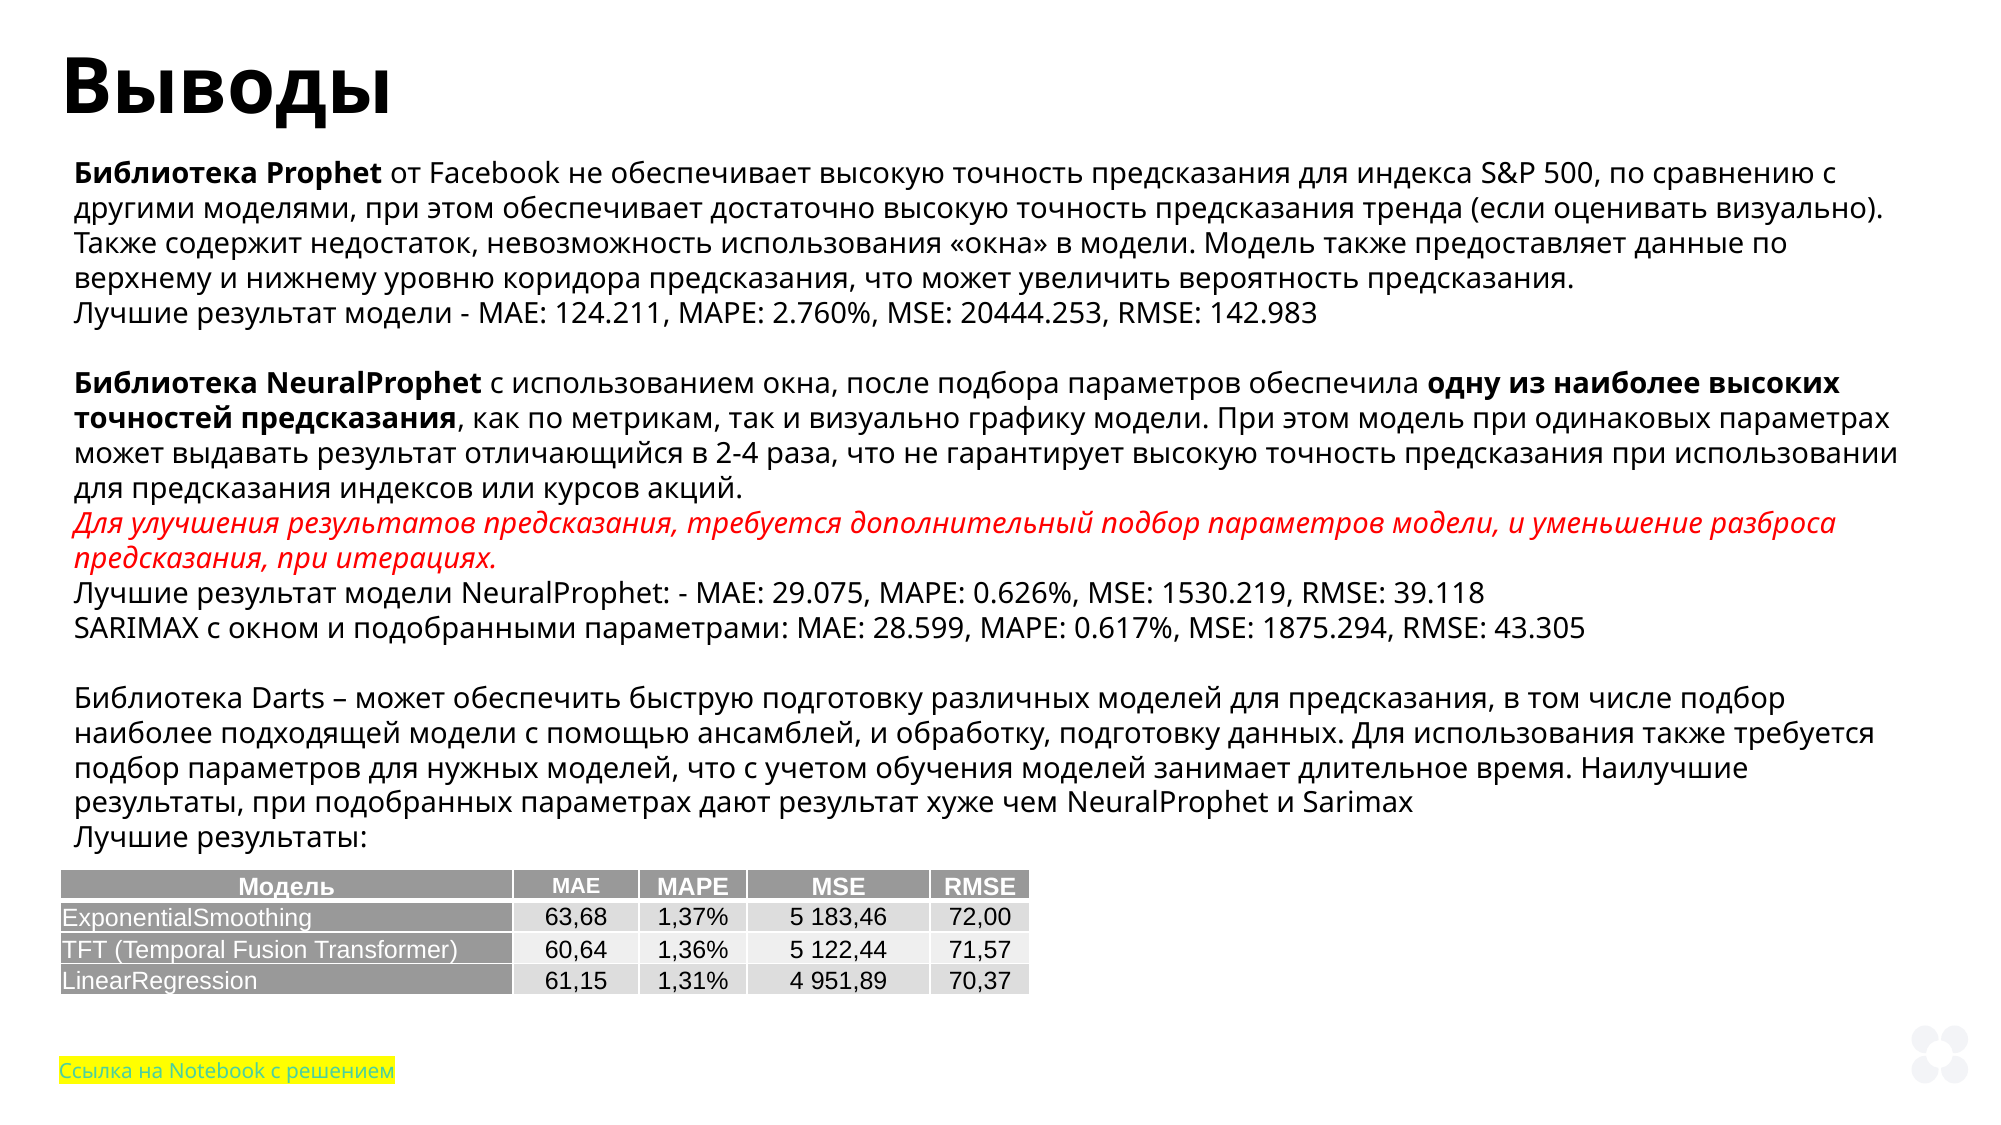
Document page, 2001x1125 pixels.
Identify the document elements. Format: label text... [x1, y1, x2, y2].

table_header RMSE [931, 870, 1029, 898]
table_cell 60,64 [514, 933, 638, 963]
table_cell TFT (Temporal Fusion Transformer) [61, 933, 512, 963]
table_cell 63,68 [514, 903, 638, 931]
table_cell 70,37 [931, 964, 1029, 994]
table_cell 1,37% [640, 903, 746, 931]
table_header Модель [61, 870, 512, 898]
table_header MAE [514, 870, 638, 898]
table_cell ExponentialSmoothing [61, 903, 512, 931]
table_cell LinearRegression [61, 964, 512, 994]
table_cell 1,31% [640, 964, 746, 994]
table_cell 4 951,89 [748, 964, 929, 994]
table_cell 5 122,44 [748, 933, 929, 963]
table_cell 5 183,46 [748, 903, 929, 931]
table_cell 61,15 [514, 964, 638, 994]
text_box Выводы [60, 53, 1466, 147]
text_box Библиотека Prophet от Facebook не обеспечивает высокую точность предсказания для индекса S&P 500, по сравнению с другими моделями, при этом обеспечивает достаточно высокую точность предсказания тренда (если оценивать визуально). Также содержит недостаток, невозможность использования «окна» в модели. Модель также предоставляет данные по верхнему и нижнему уровню коридора предсказания, что может увеличить вероятность предсказания. Лучшие результат модели - MAE: 124.211, MAPE: 2.760%, MSE: 20444.253, RMSE: 142.983 Библиотека NeuralProphet с использованием окна, после подбора параметров обеспечила одну из наиболее высоких точностей предсказания, как по метрикам, так и визуально графику модели. При этом модель при одинаковых параметрах может выдавать результат отличающийся в 2-4 раза, что не гарантирует высокую точность предсказания при использовании для предсказания индексов или курсов акций. Для улучшения результатов предсказания, требуется дополнительный подбор параметров модели, и уменьшение разброса предсказания, при итерациях. Лучшие результат модели NeuralProphet: - MAE: 29.075, MAPE: 0.626%, MSE: 1530.219, RMSE: 39.118 SARIMAX с окном и подобранными параметрами: MAE: 28.599, MAPE: 0.617%, MSE: 1875.294, RMSE: 43.305 Библиотека Darts – может обеспечить быструю подготовку различных моделей для предсказания, в том числе подбор наиболее подходящей модели с помощью ансамблей, и обработку, подготовку данных. Для использования также требуется подбор параметров для нужных моделей, что с учетом обучения моделей занимает длительное время. Наилучшие результаты, при подобранных параметрах дают результат хуже чем NeuralProphet и Sarimax Лучшие результаты: [59, 147, 1940, 862]
table_cell 1,36% [640, 933, 746, 963]
table_header MSE [748, 870, 929, 898]
table_cell 72,00 [931, 903, 1029, 931]
table_header MAPE [640, 870, 746, 898]
table_cell 71,57 [931, 933, 1029, 963]
text_box Ссылка на Notebook с решением [58, 1049, 941, 1094]
